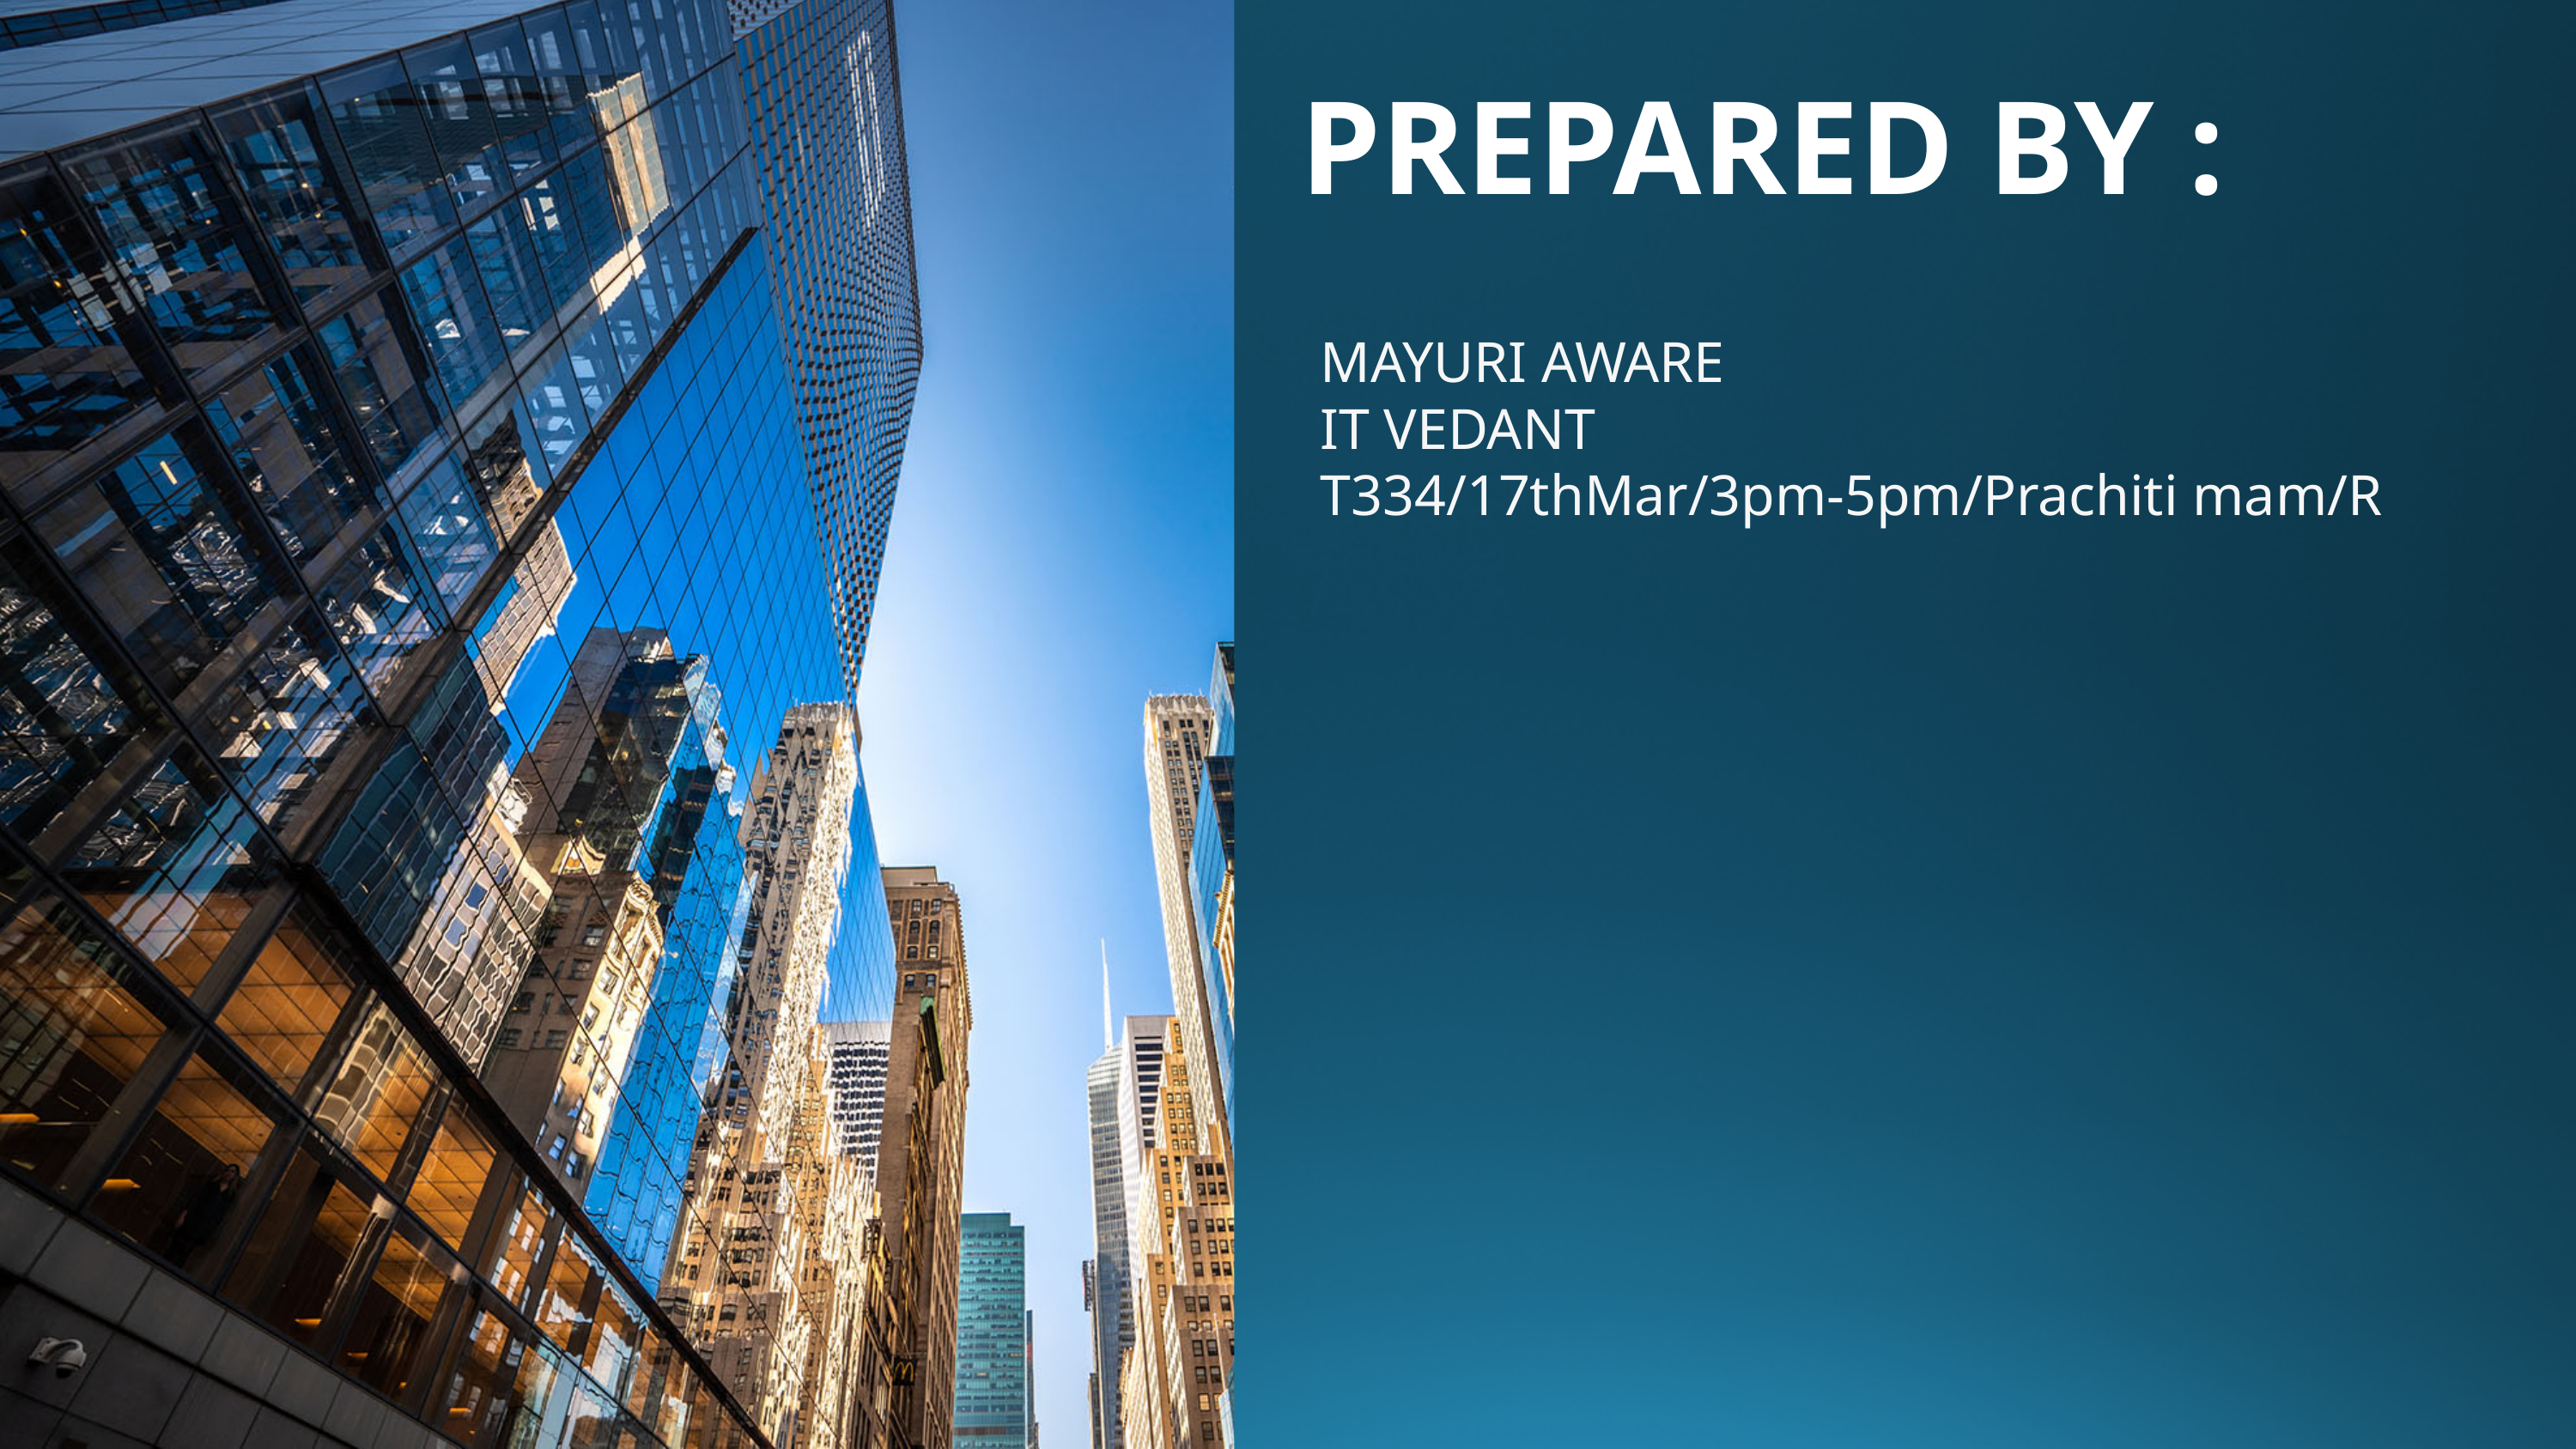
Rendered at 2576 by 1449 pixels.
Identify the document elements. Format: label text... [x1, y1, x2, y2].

picture [0, 0, 2576, 1449]
text_box MAYURI AWARE IT VEDANT T334/17thMar/3pm-5pm/Prachiti mam/R [1320, 327, 2437, 527]
text_box PREPARED BY : [1287, 58, 2244, 227]
